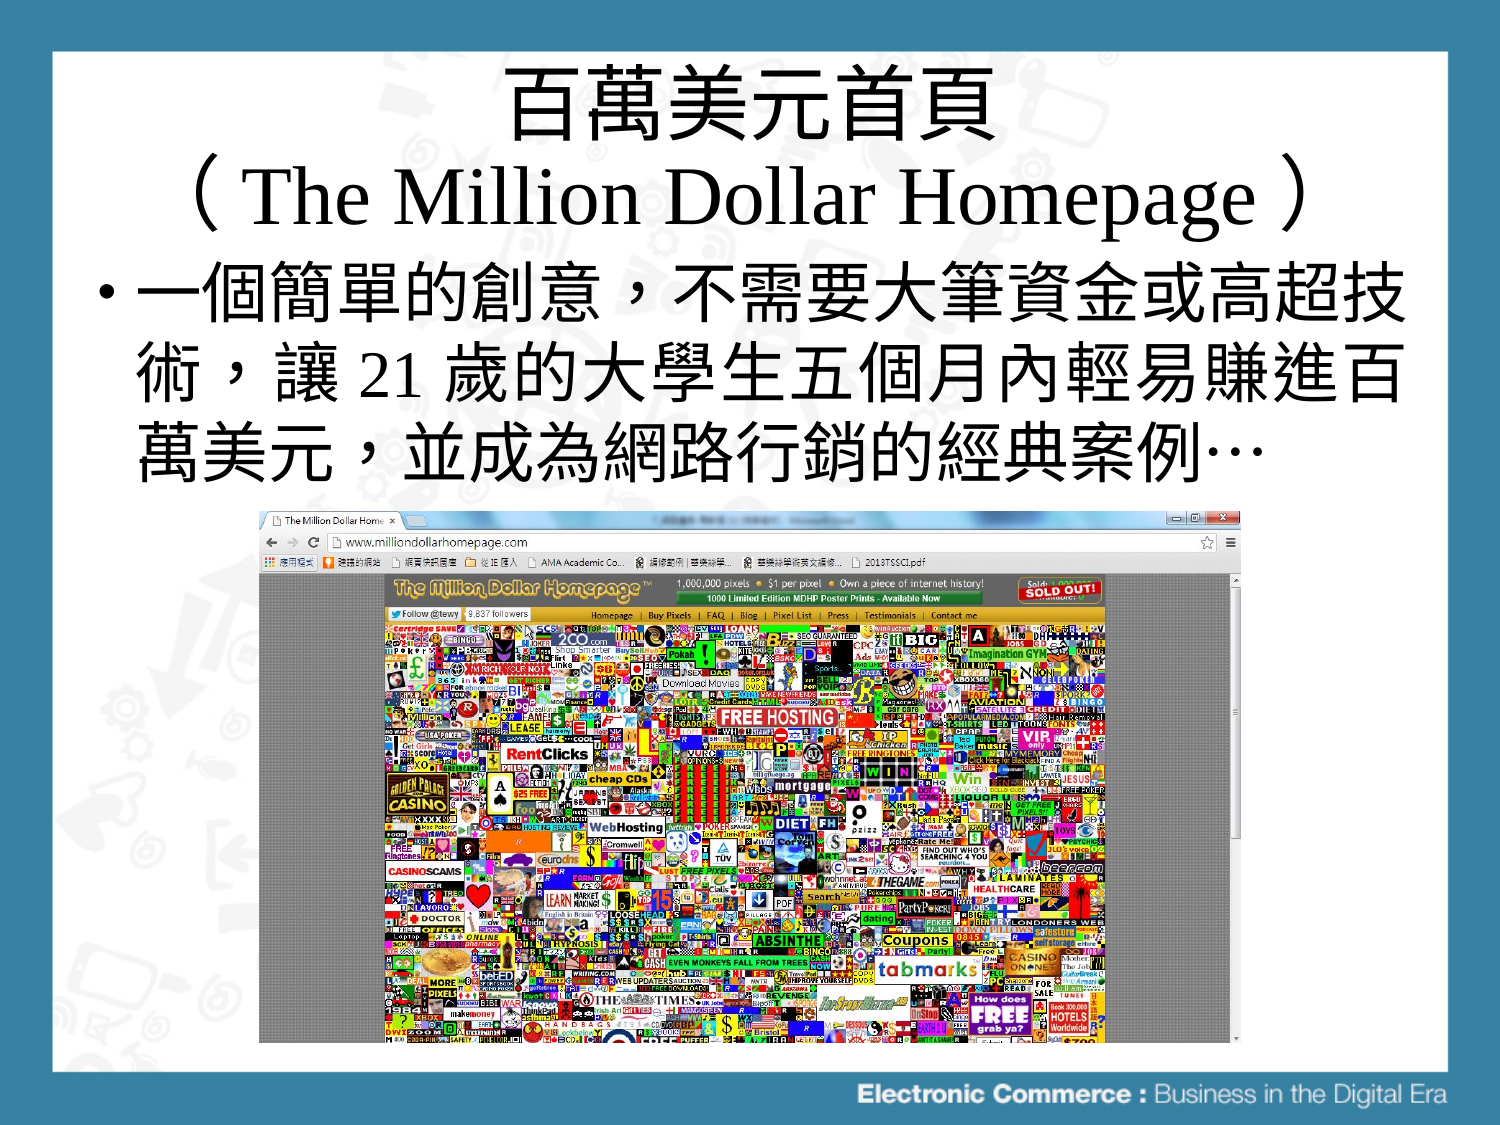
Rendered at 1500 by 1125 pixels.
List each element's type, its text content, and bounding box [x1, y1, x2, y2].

picture [0, 0, 1500, 1125]
list 一個簡單的創意，不需要大筆資金或高超技術，讓21歲的大學生五個月內輕易賺進百萬美元，並成為網路行銷的經典案例… [75, 243, 1424, 1059]
title 百萬美元首頁 （The million dollar homepage） [75, 58, 1425, 247]
